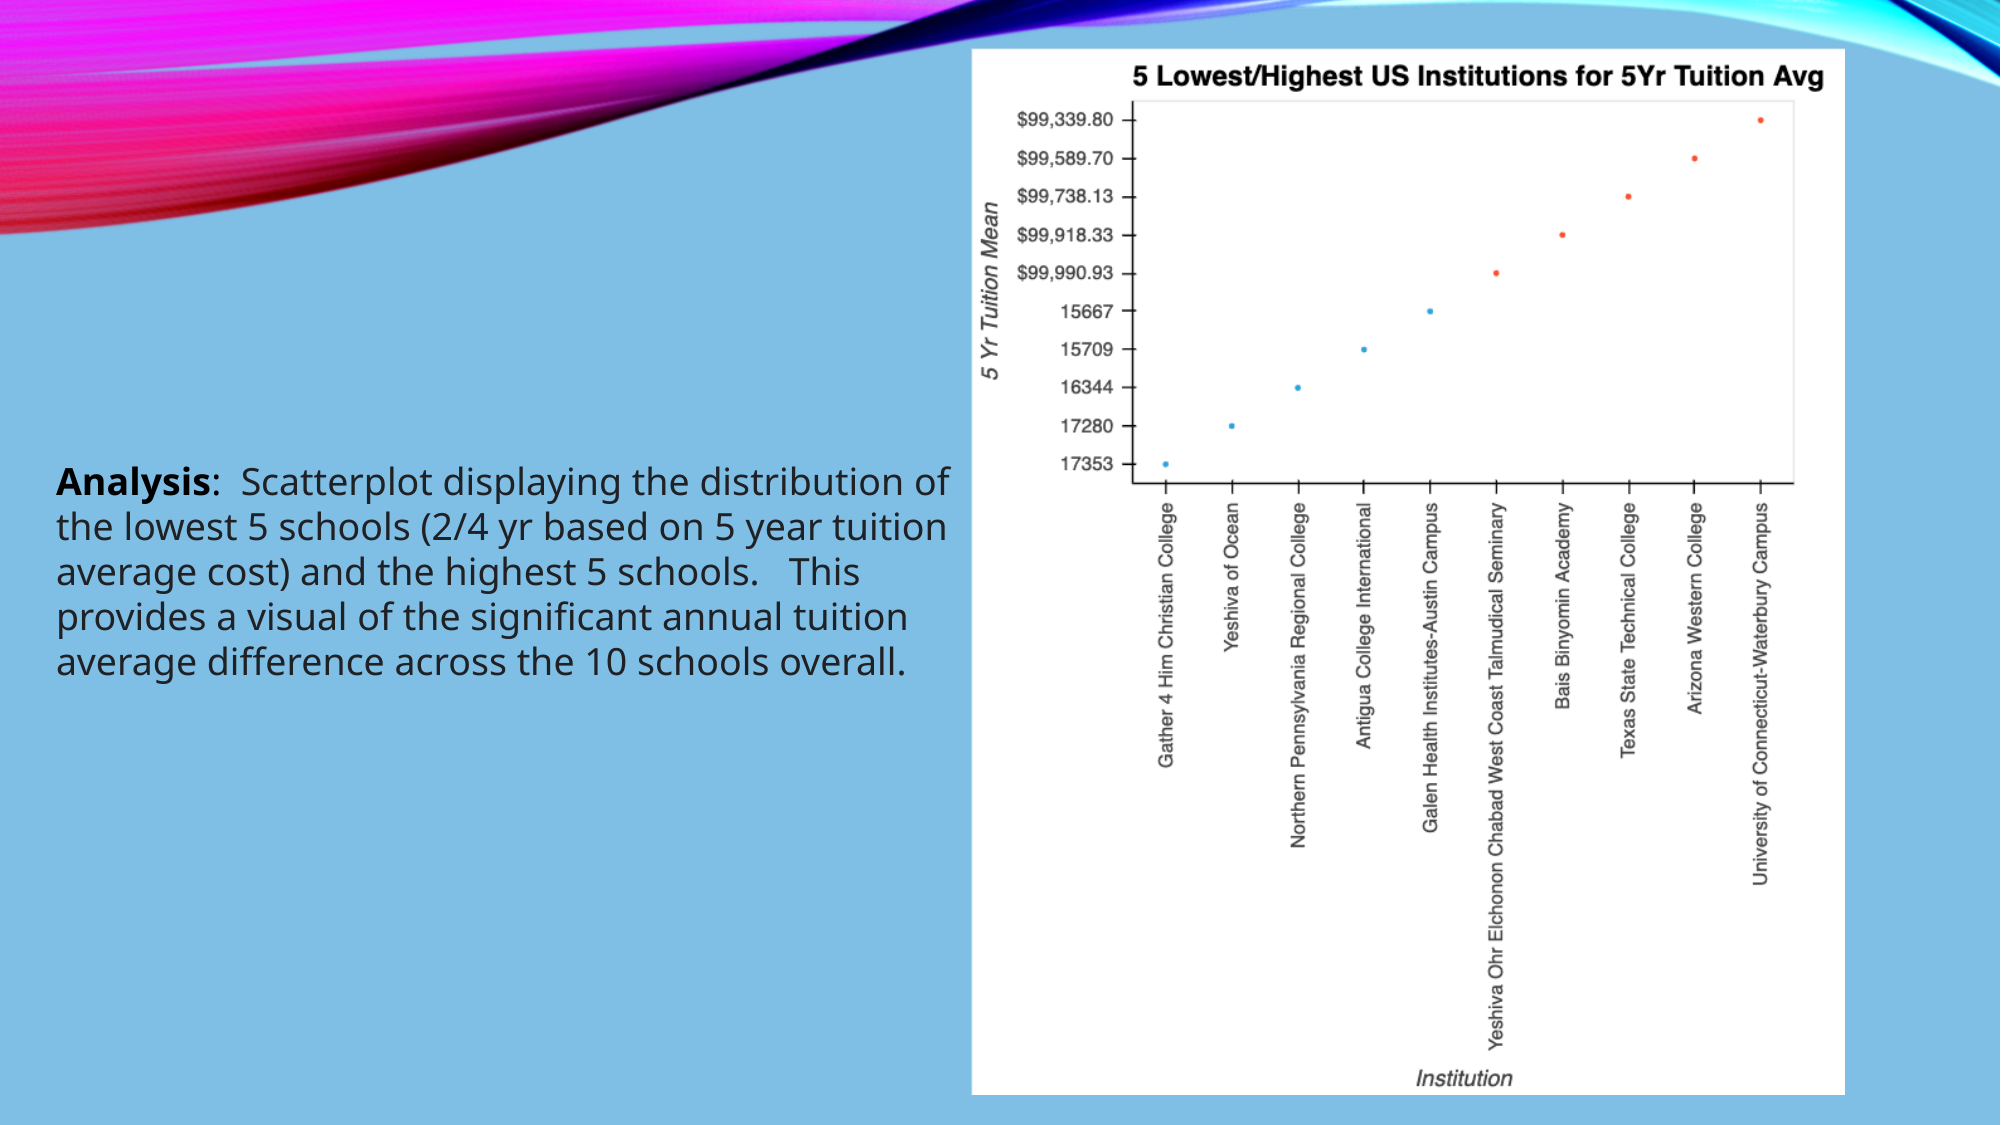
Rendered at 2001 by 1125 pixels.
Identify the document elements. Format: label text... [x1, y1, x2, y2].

text_box Analysis: Scatterplot displaying the distribution of the lowest 5 schools (2/4 yr based on 5 year tuition average cost) and the highest 5 schools. This provides a visual of the significant annual tuition average difference across the 10 schools overall. [41, 450, 971, 691]
picture [1890, 0, 2000, 75]
picture [0, 0, 2000, 1095]
picture [1910, 0, 2000, 45]
